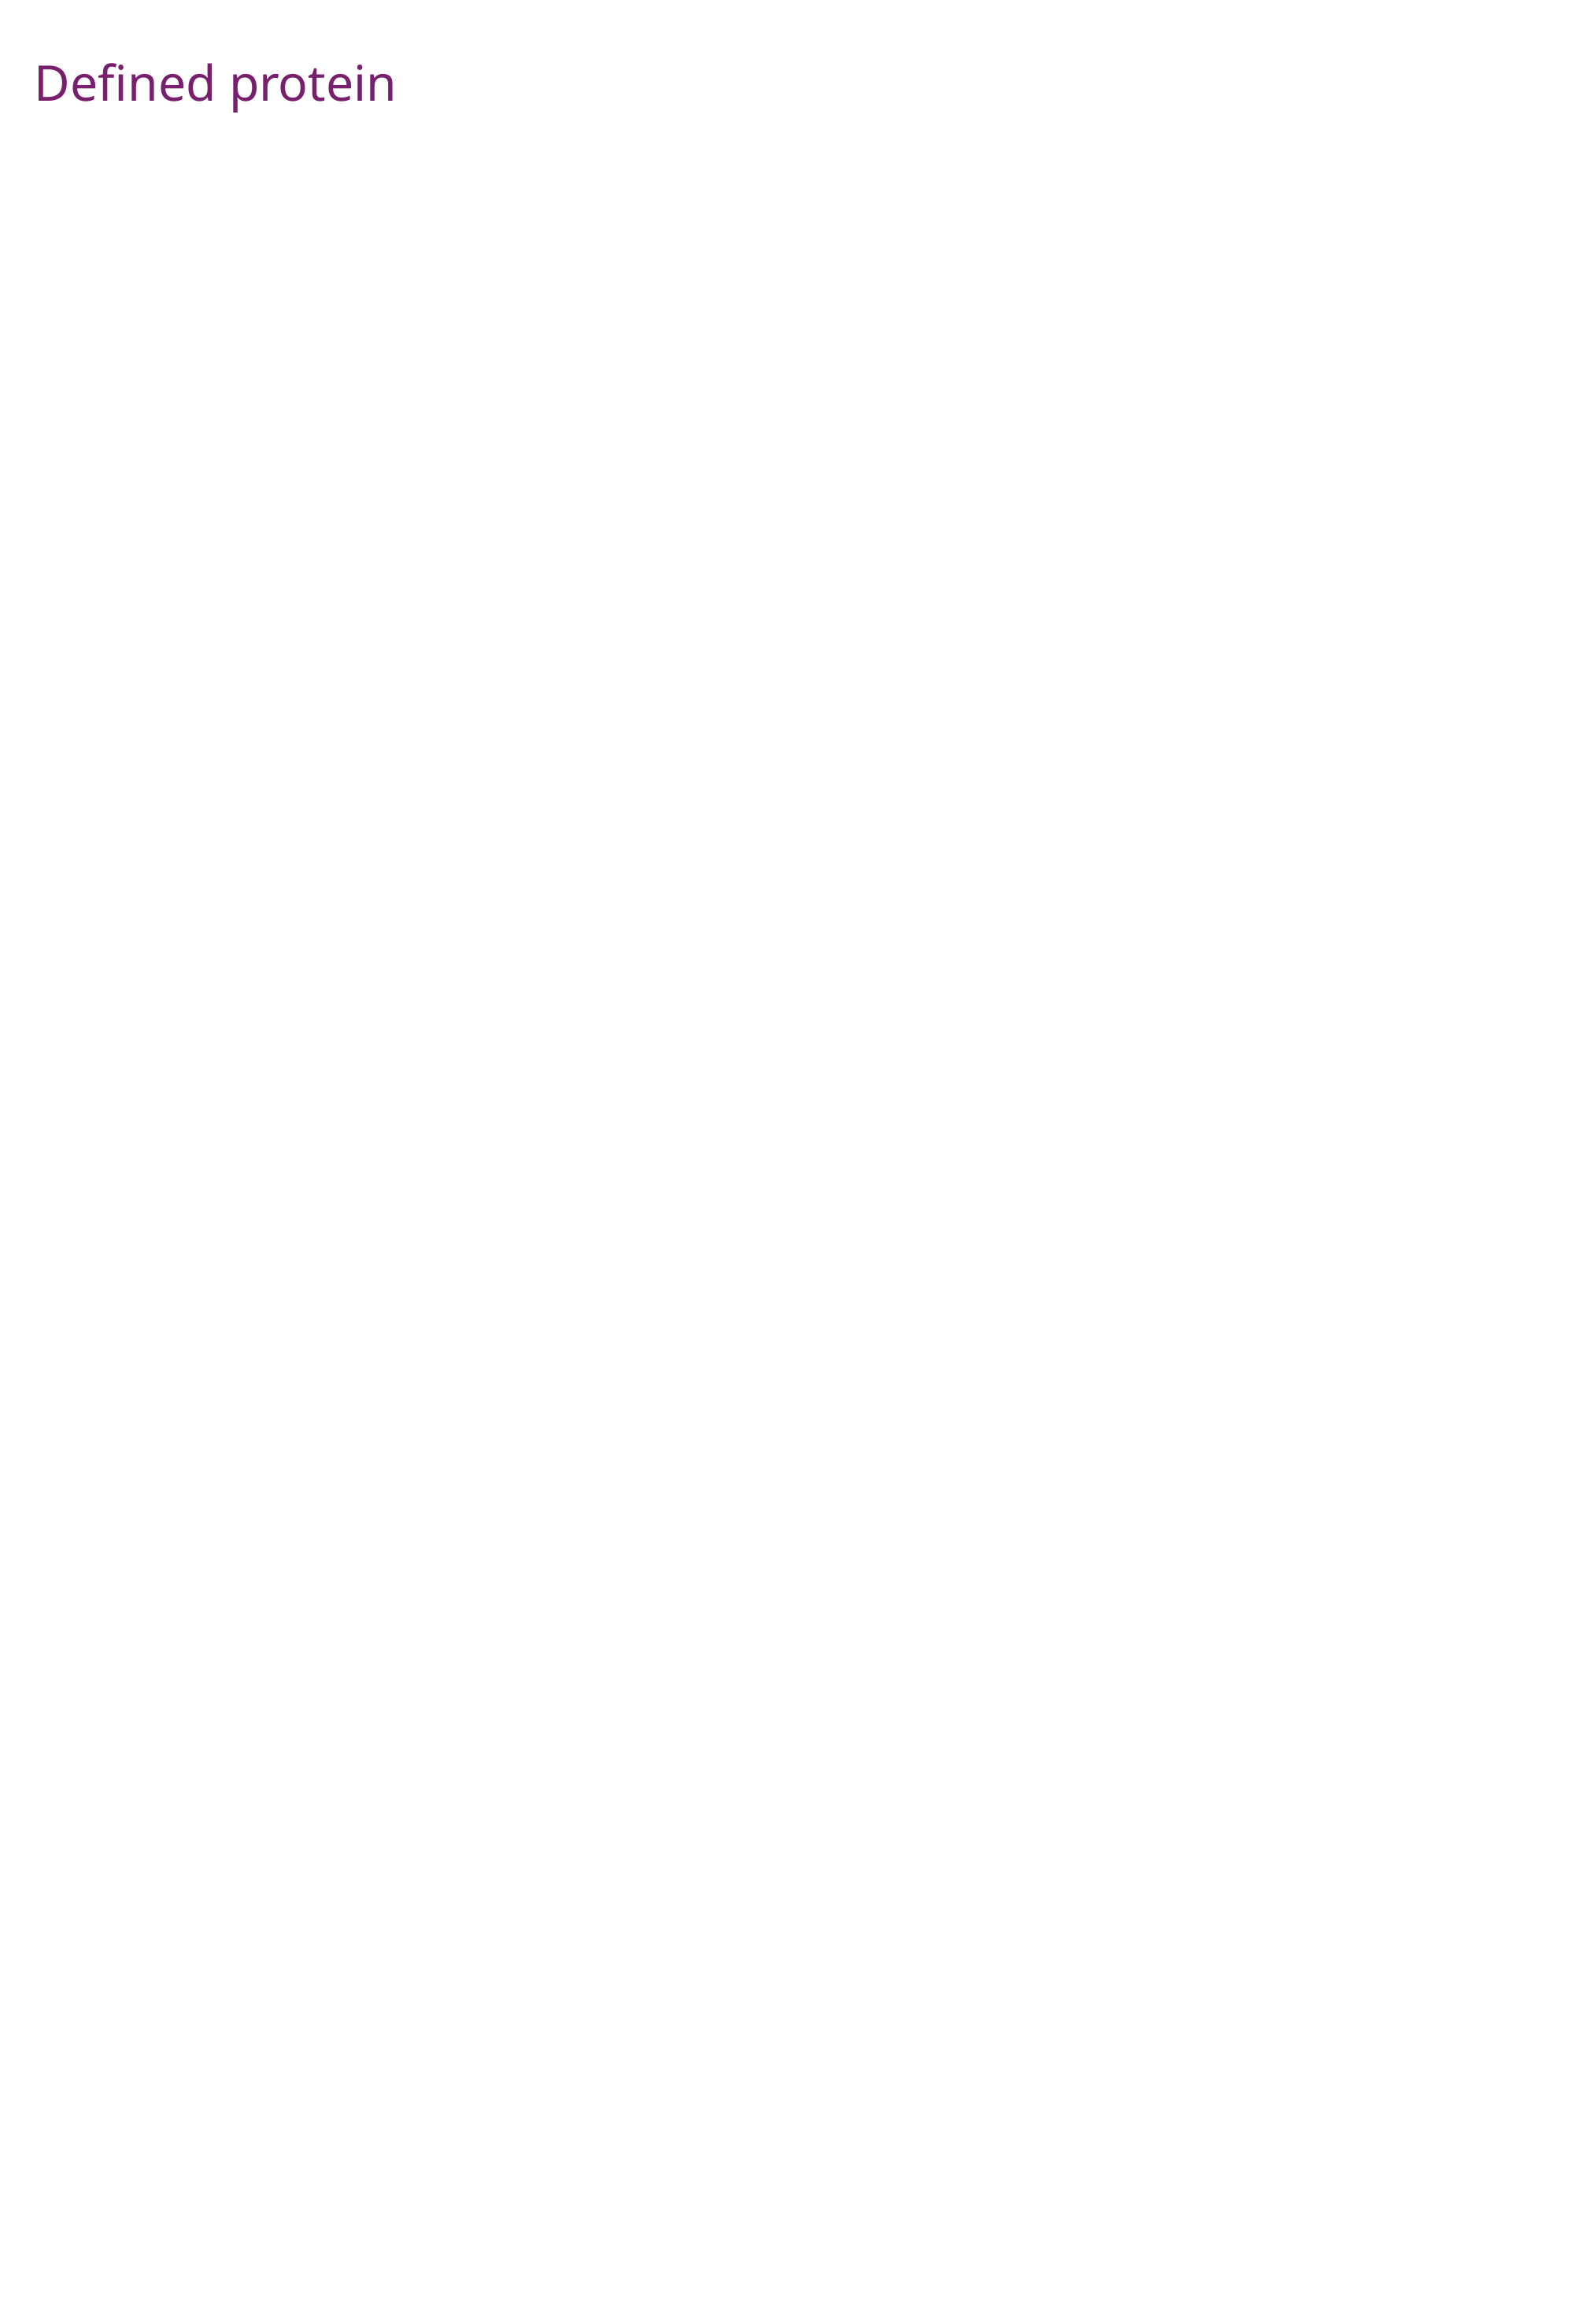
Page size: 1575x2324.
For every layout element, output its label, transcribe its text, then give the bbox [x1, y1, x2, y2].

text_box Defined protein [23, 46, 409, 116]
